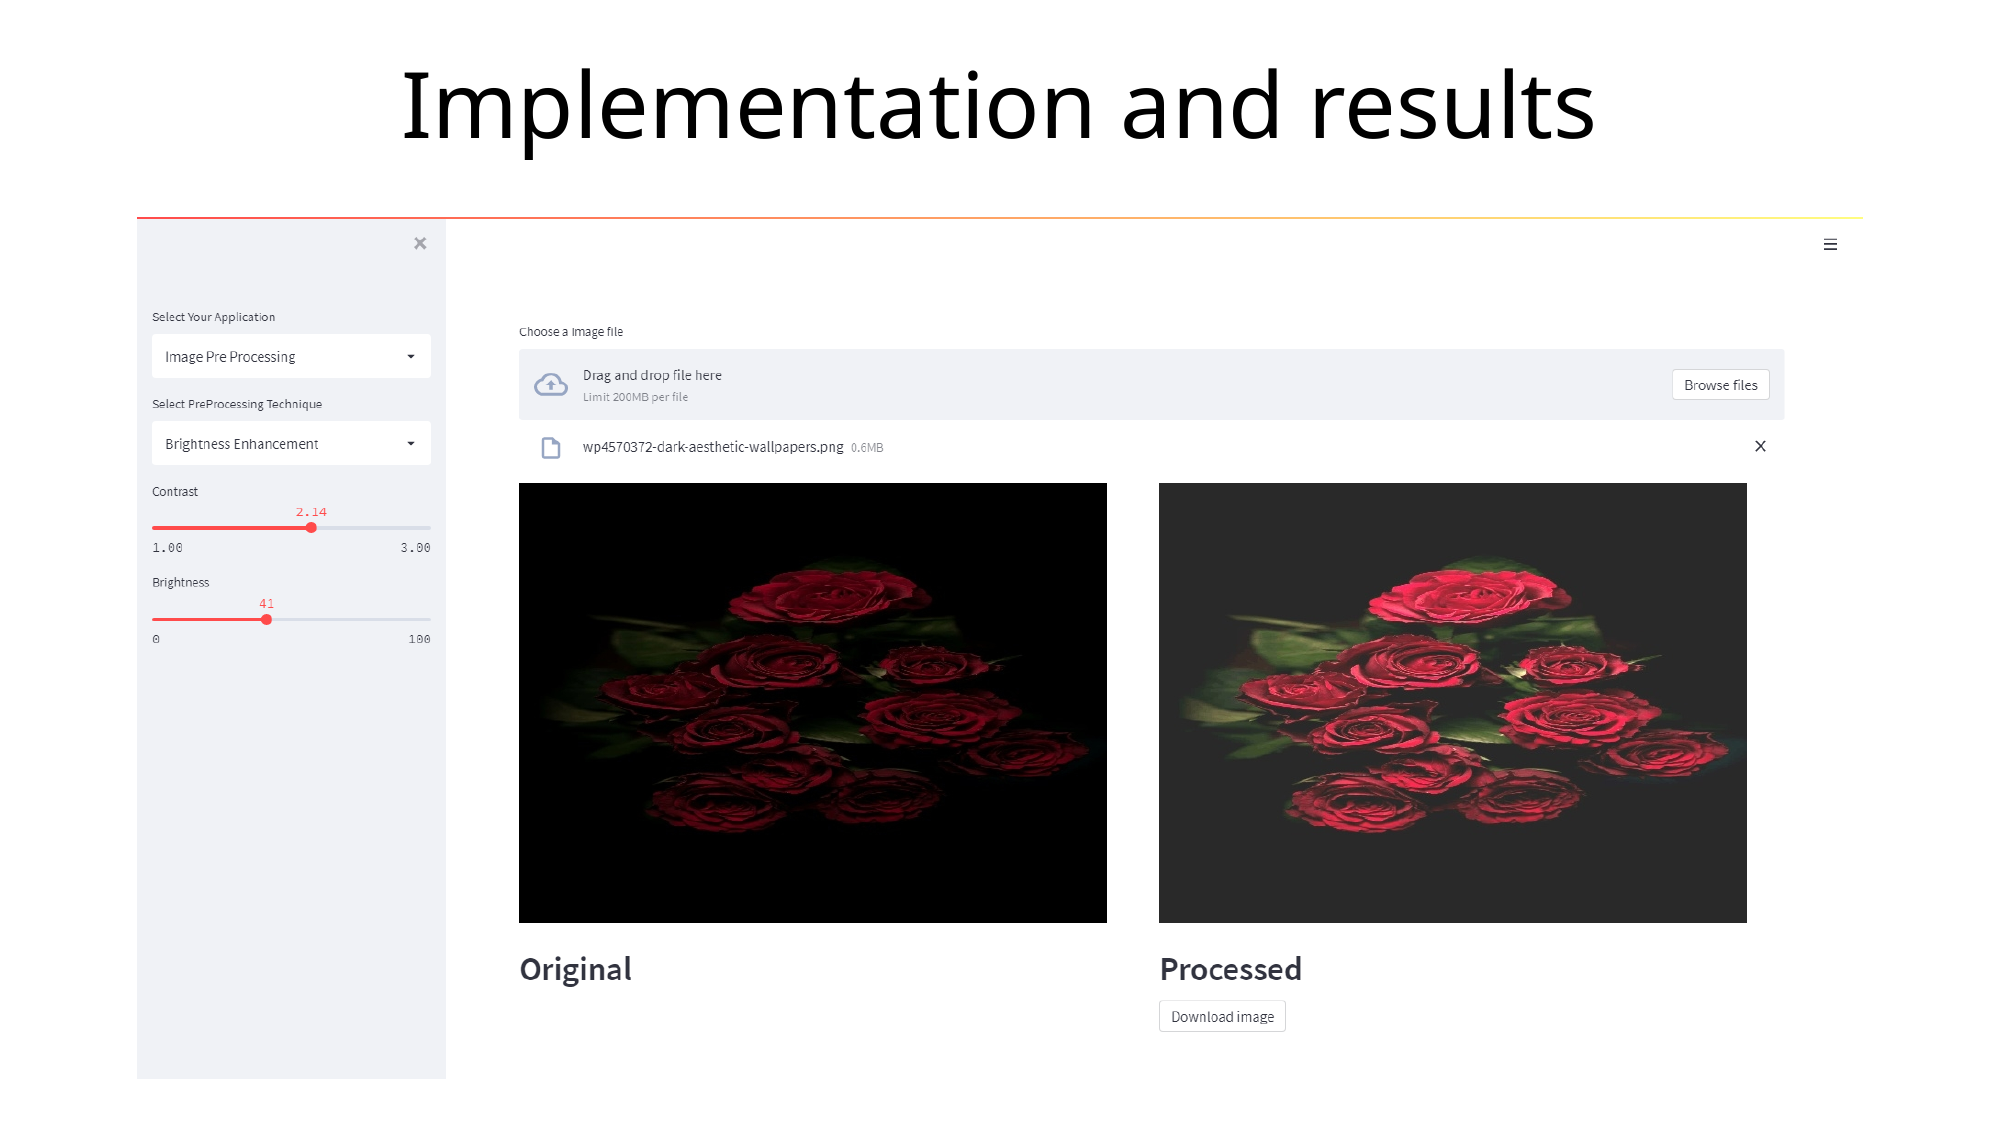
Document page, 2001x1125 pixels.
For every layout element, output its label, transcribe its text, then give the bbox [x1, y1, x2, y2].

title Implementation and results [137, 0, 1863, 217]
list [137, 217, 1863, 1080]
